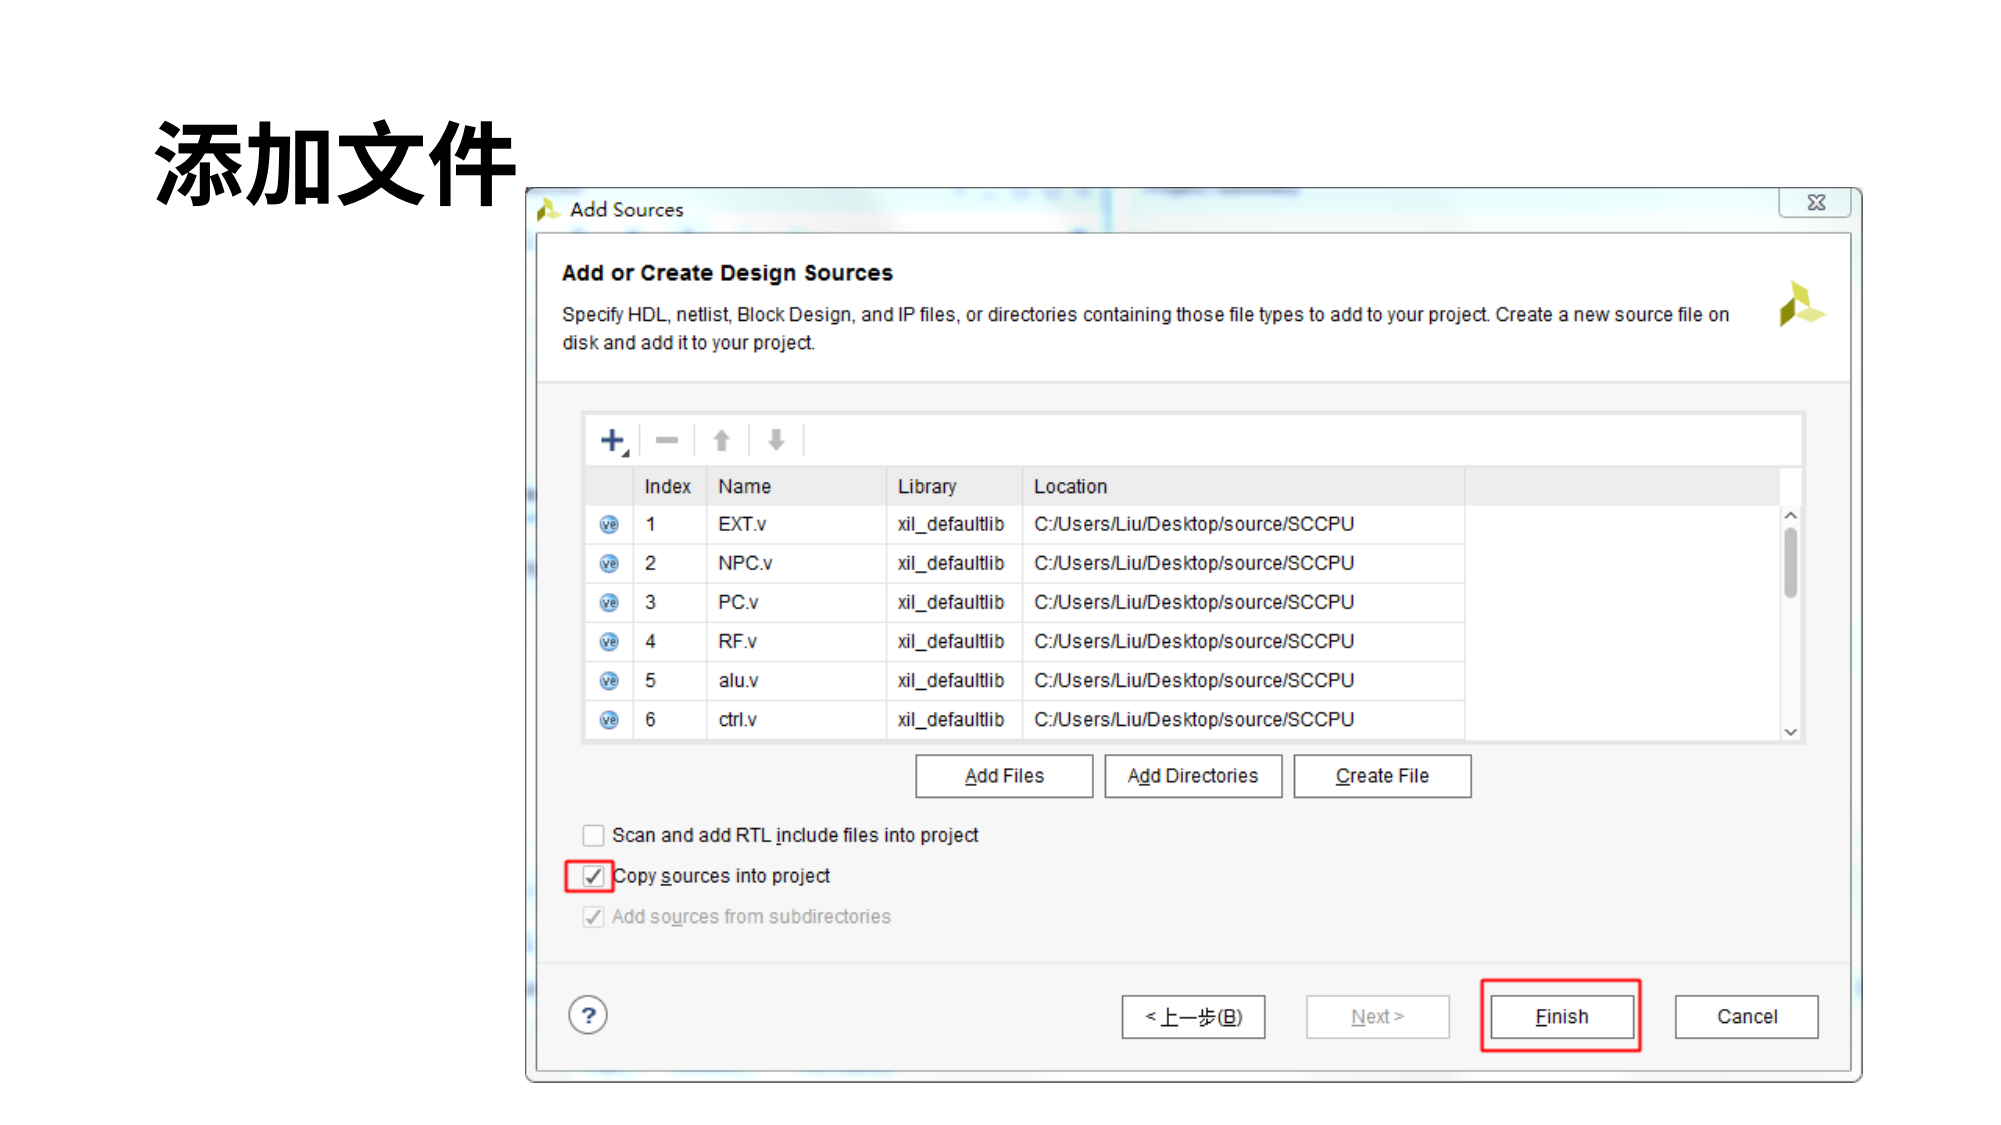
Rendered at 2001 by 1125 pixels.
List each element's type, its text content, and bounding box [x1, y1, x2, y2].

title 添加文件 [137, 59, 1863, 278]
picture [524, 187, 1863, 1083]
